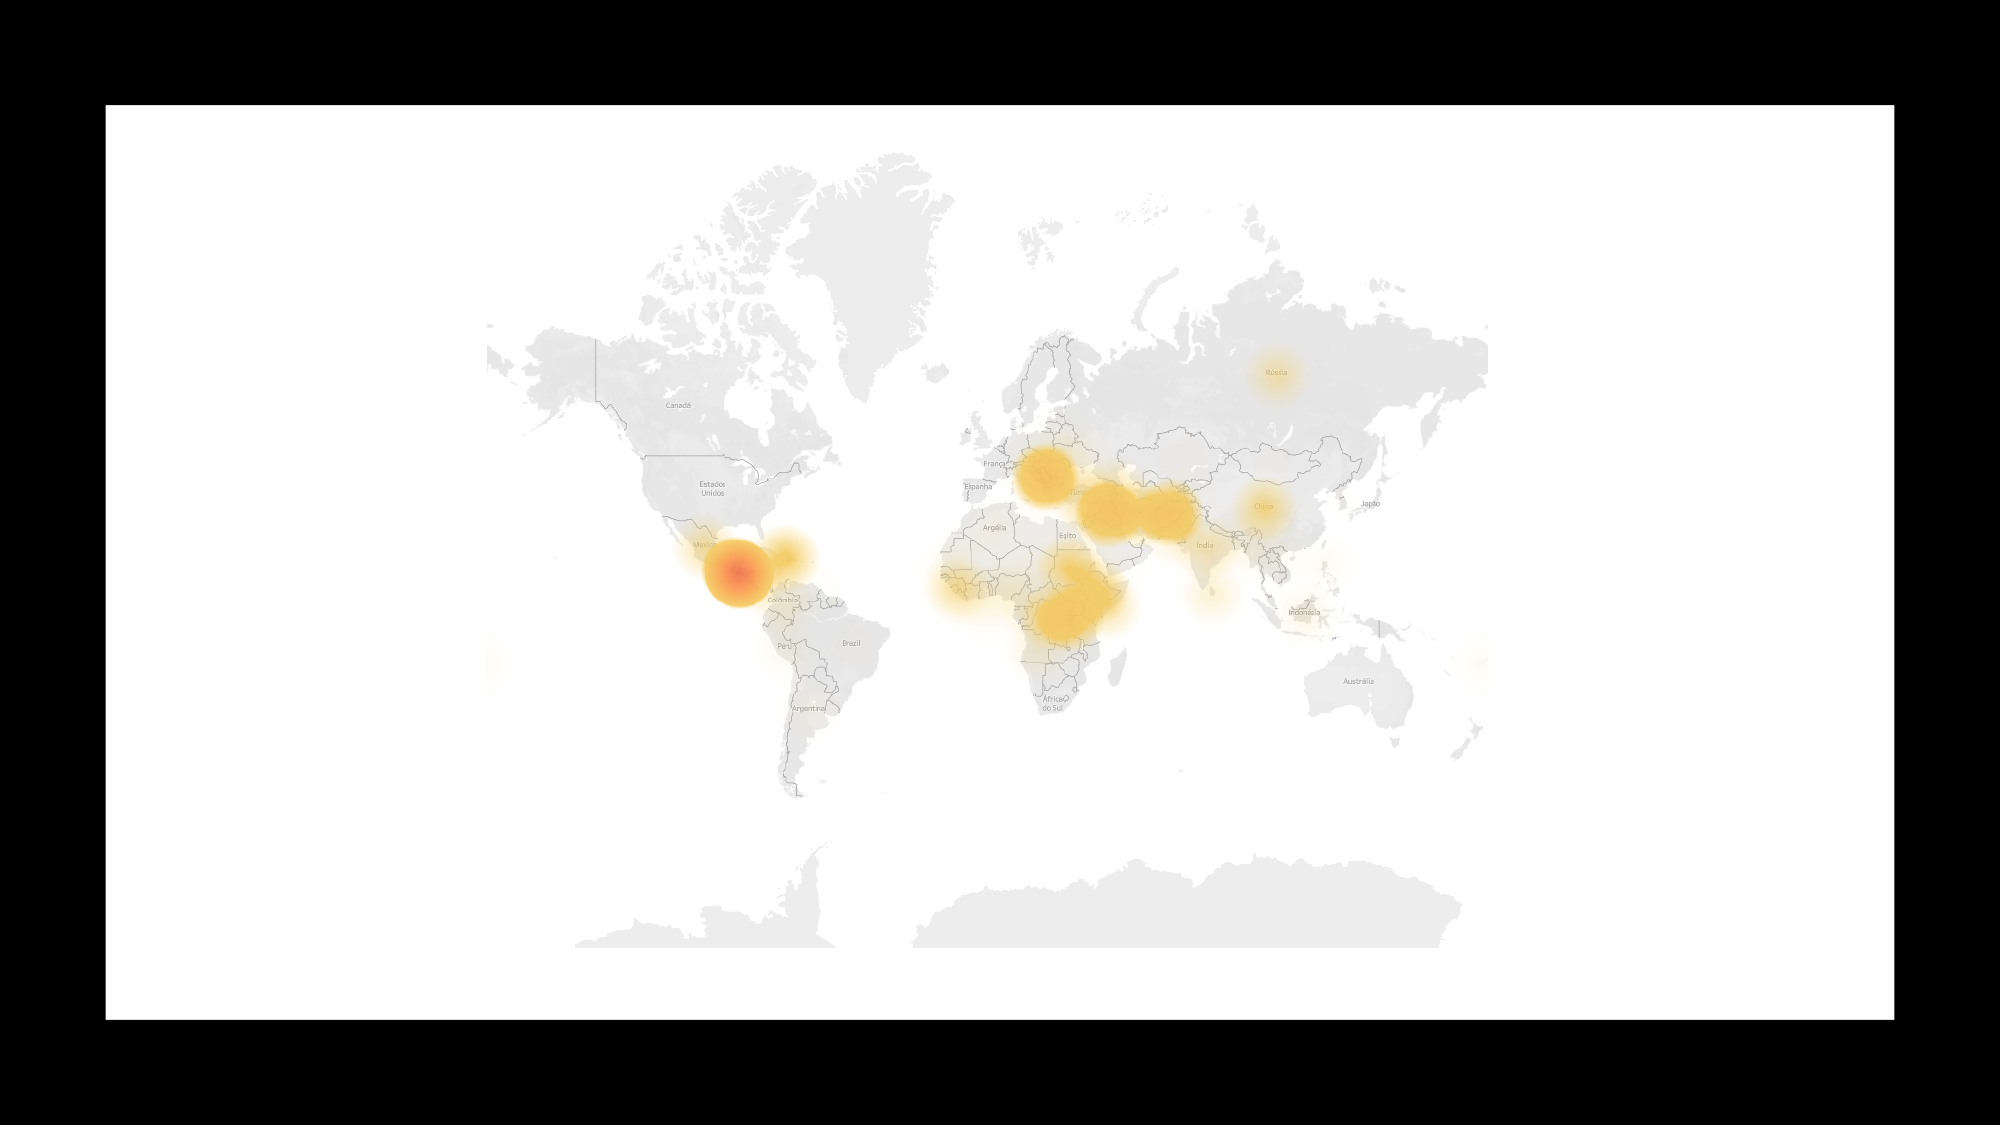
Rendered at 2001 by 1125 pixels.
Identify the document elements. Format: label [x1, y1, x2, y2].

list [260, 130, 1745, 948]
text_box [107, 106, 1893, 1019]
text_box [0, 0, 2000, 1125]
